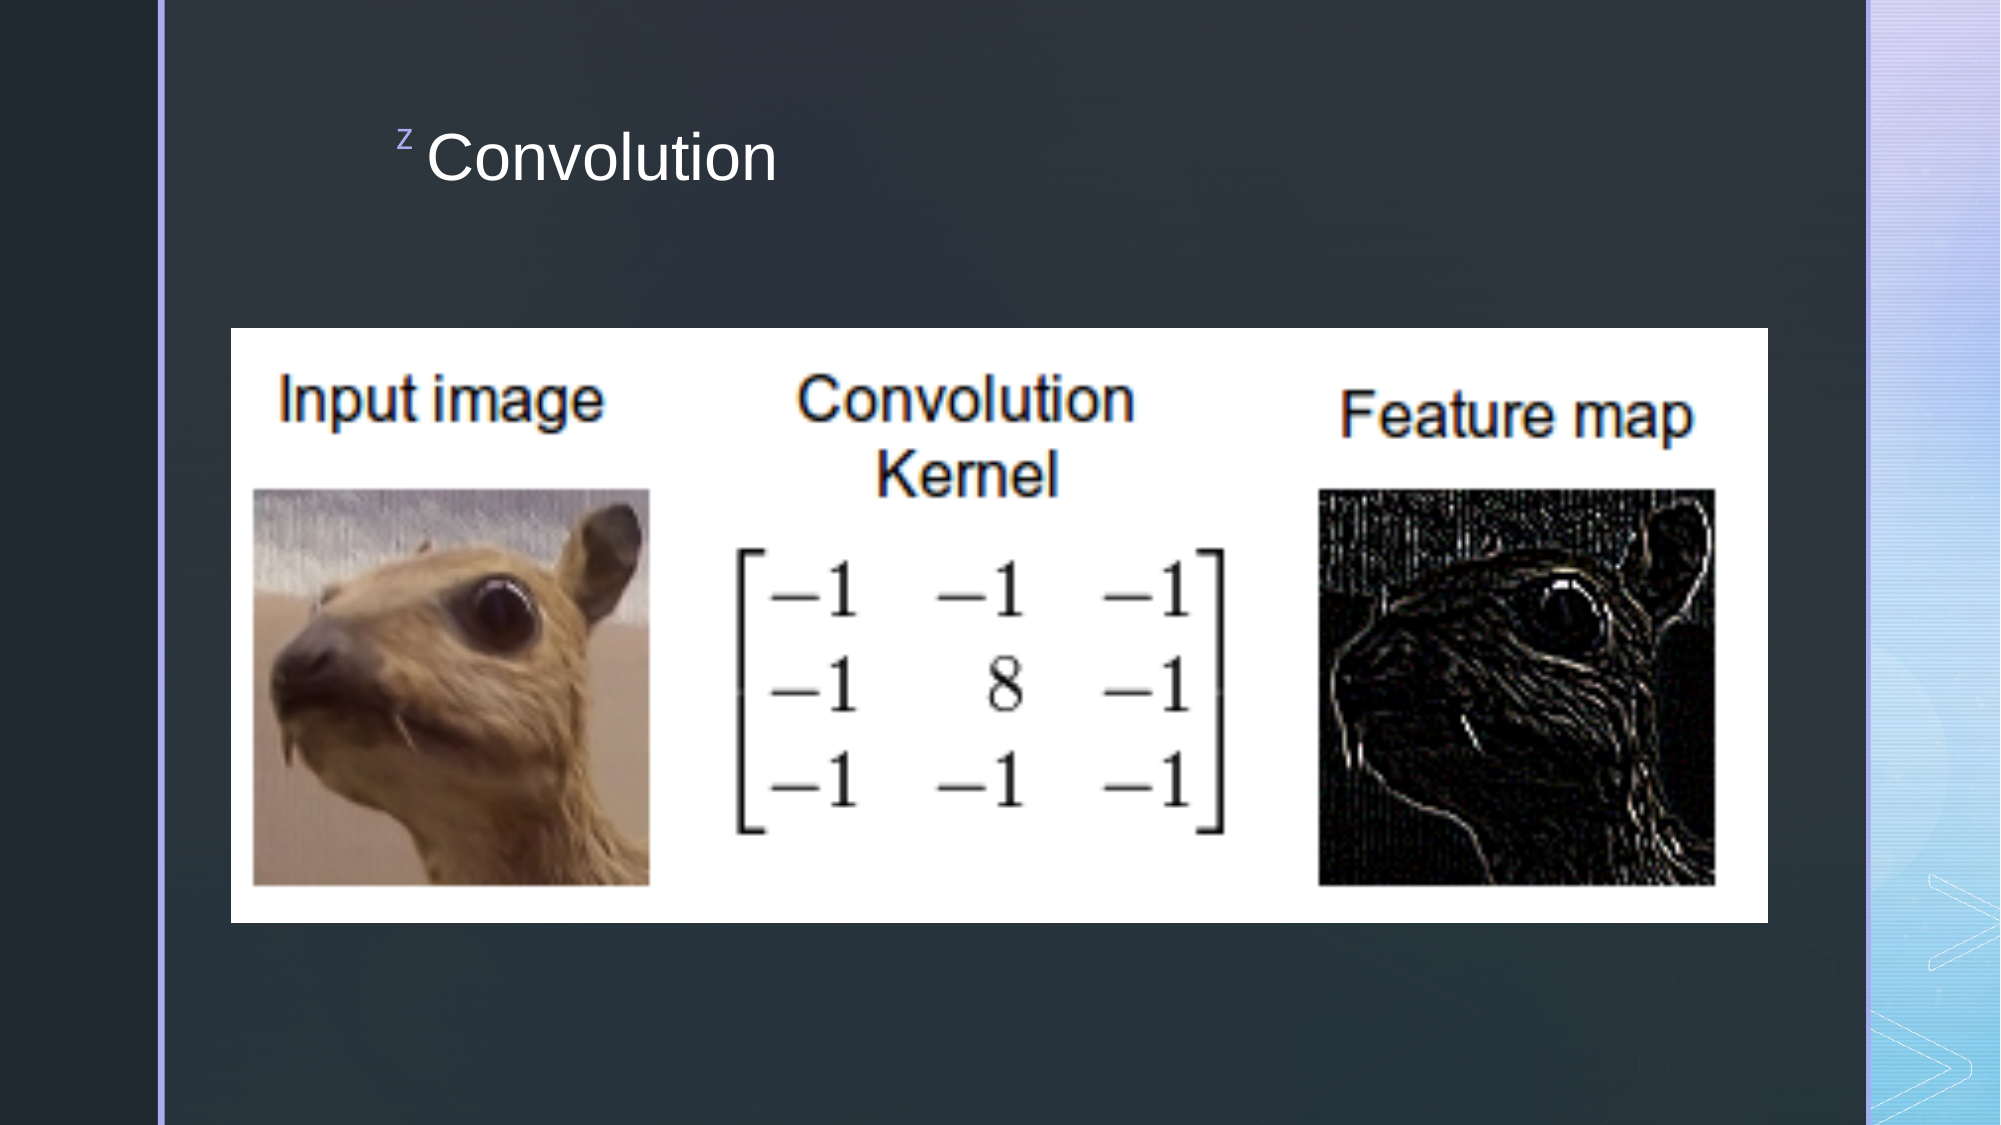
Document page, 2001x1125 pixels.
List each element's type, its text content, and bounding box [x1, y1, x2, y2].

picture [1871, 0, 2001, 1125]
text_box Convolution [411, 106, 1689, 201]
picture [231, 328, 1769, 924]
